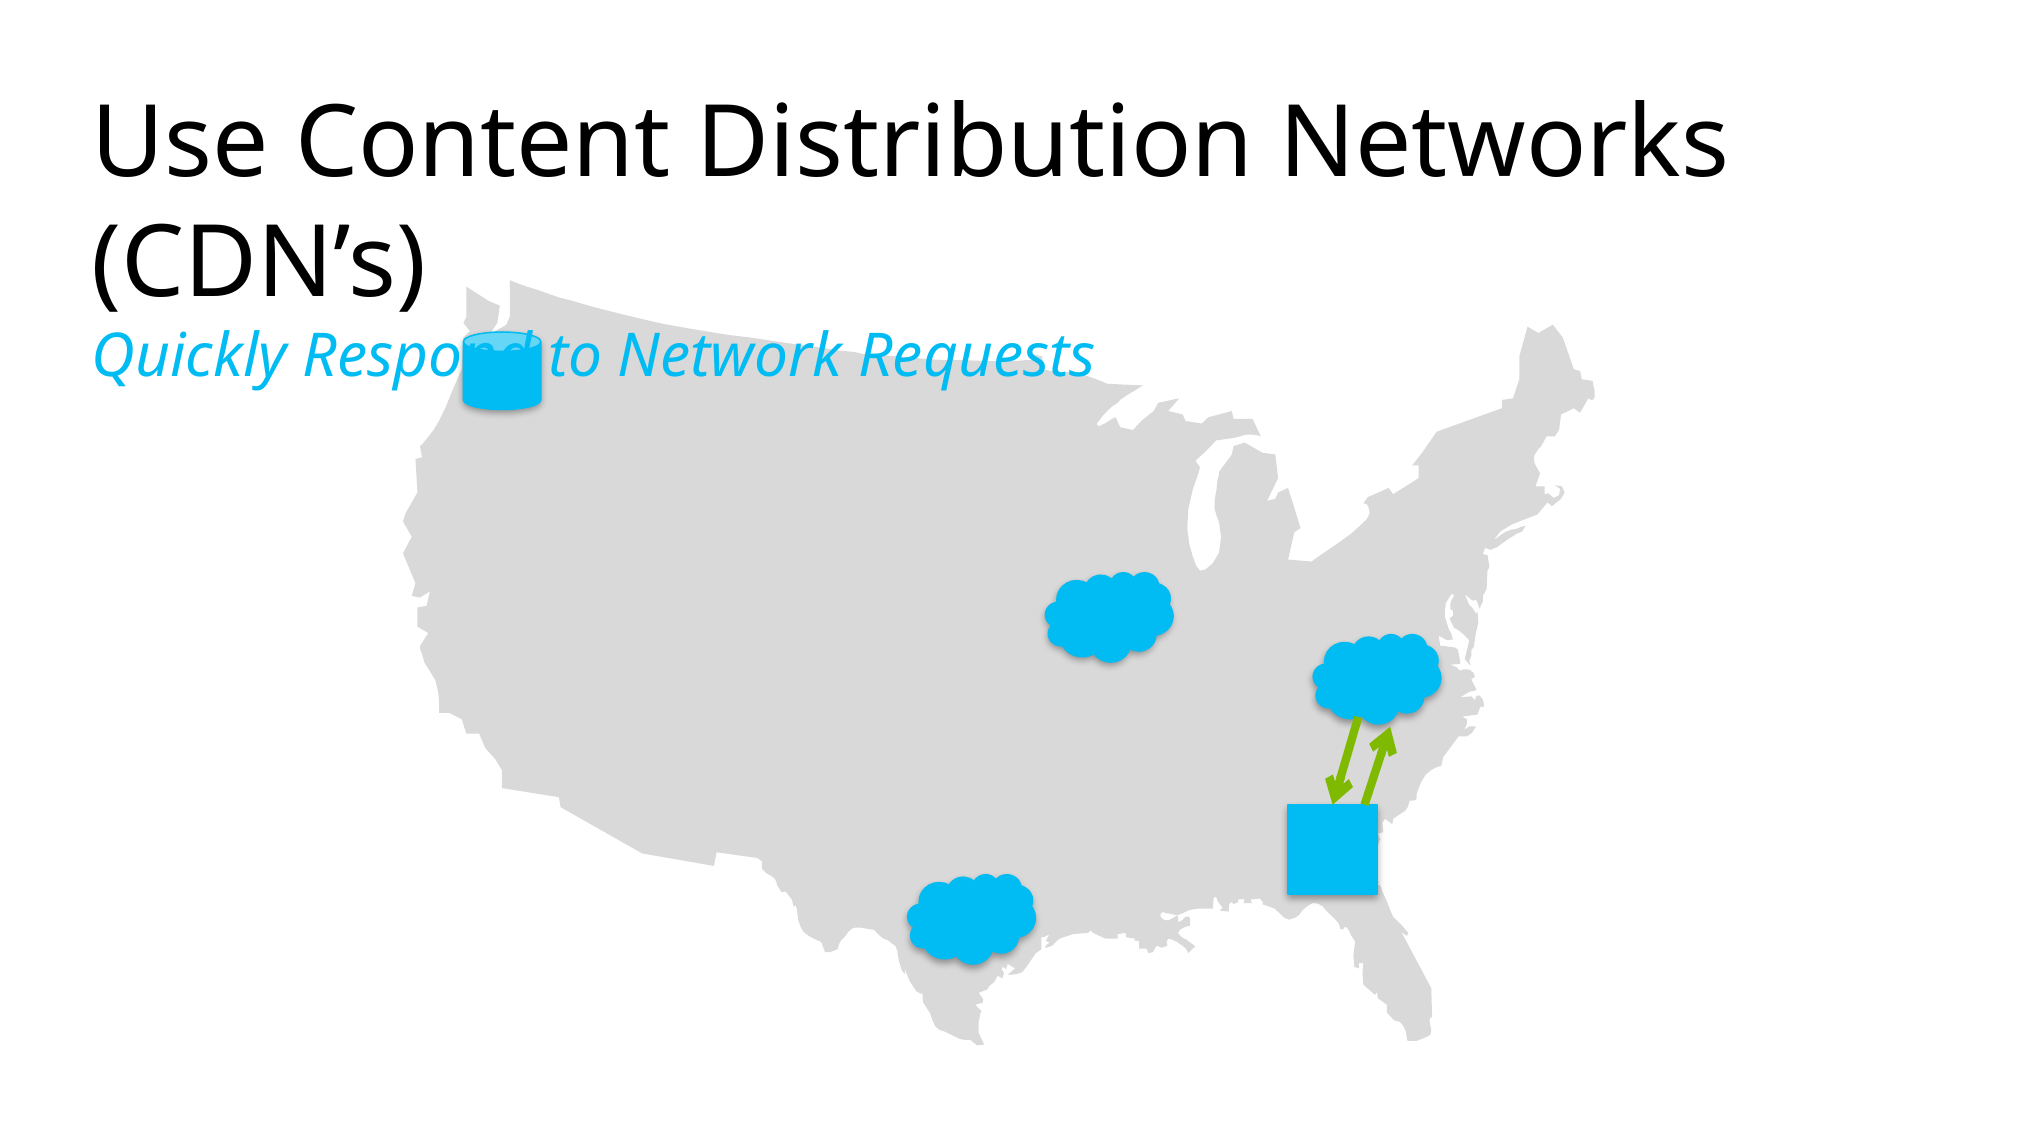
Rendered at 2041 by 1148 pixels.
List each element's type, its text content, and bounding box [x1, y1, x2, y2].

text_box [1287, 804, 1378, 895]
text_box [462, 331, 542, 411]
text_box [1044, 572, 1174, 663]
title Use Content Distribution Networks (CDN’s) Quickly Respond to Network Requests [91, 76, 1928, 198]
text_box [1364, 726, 1391, 805]
text_box [1312, 633, 1442, 725]
text_box [906, 873, 1037, 965]
text_box [402, 280, 1595, 1046]
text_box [1332, 716, 1359, 805]
